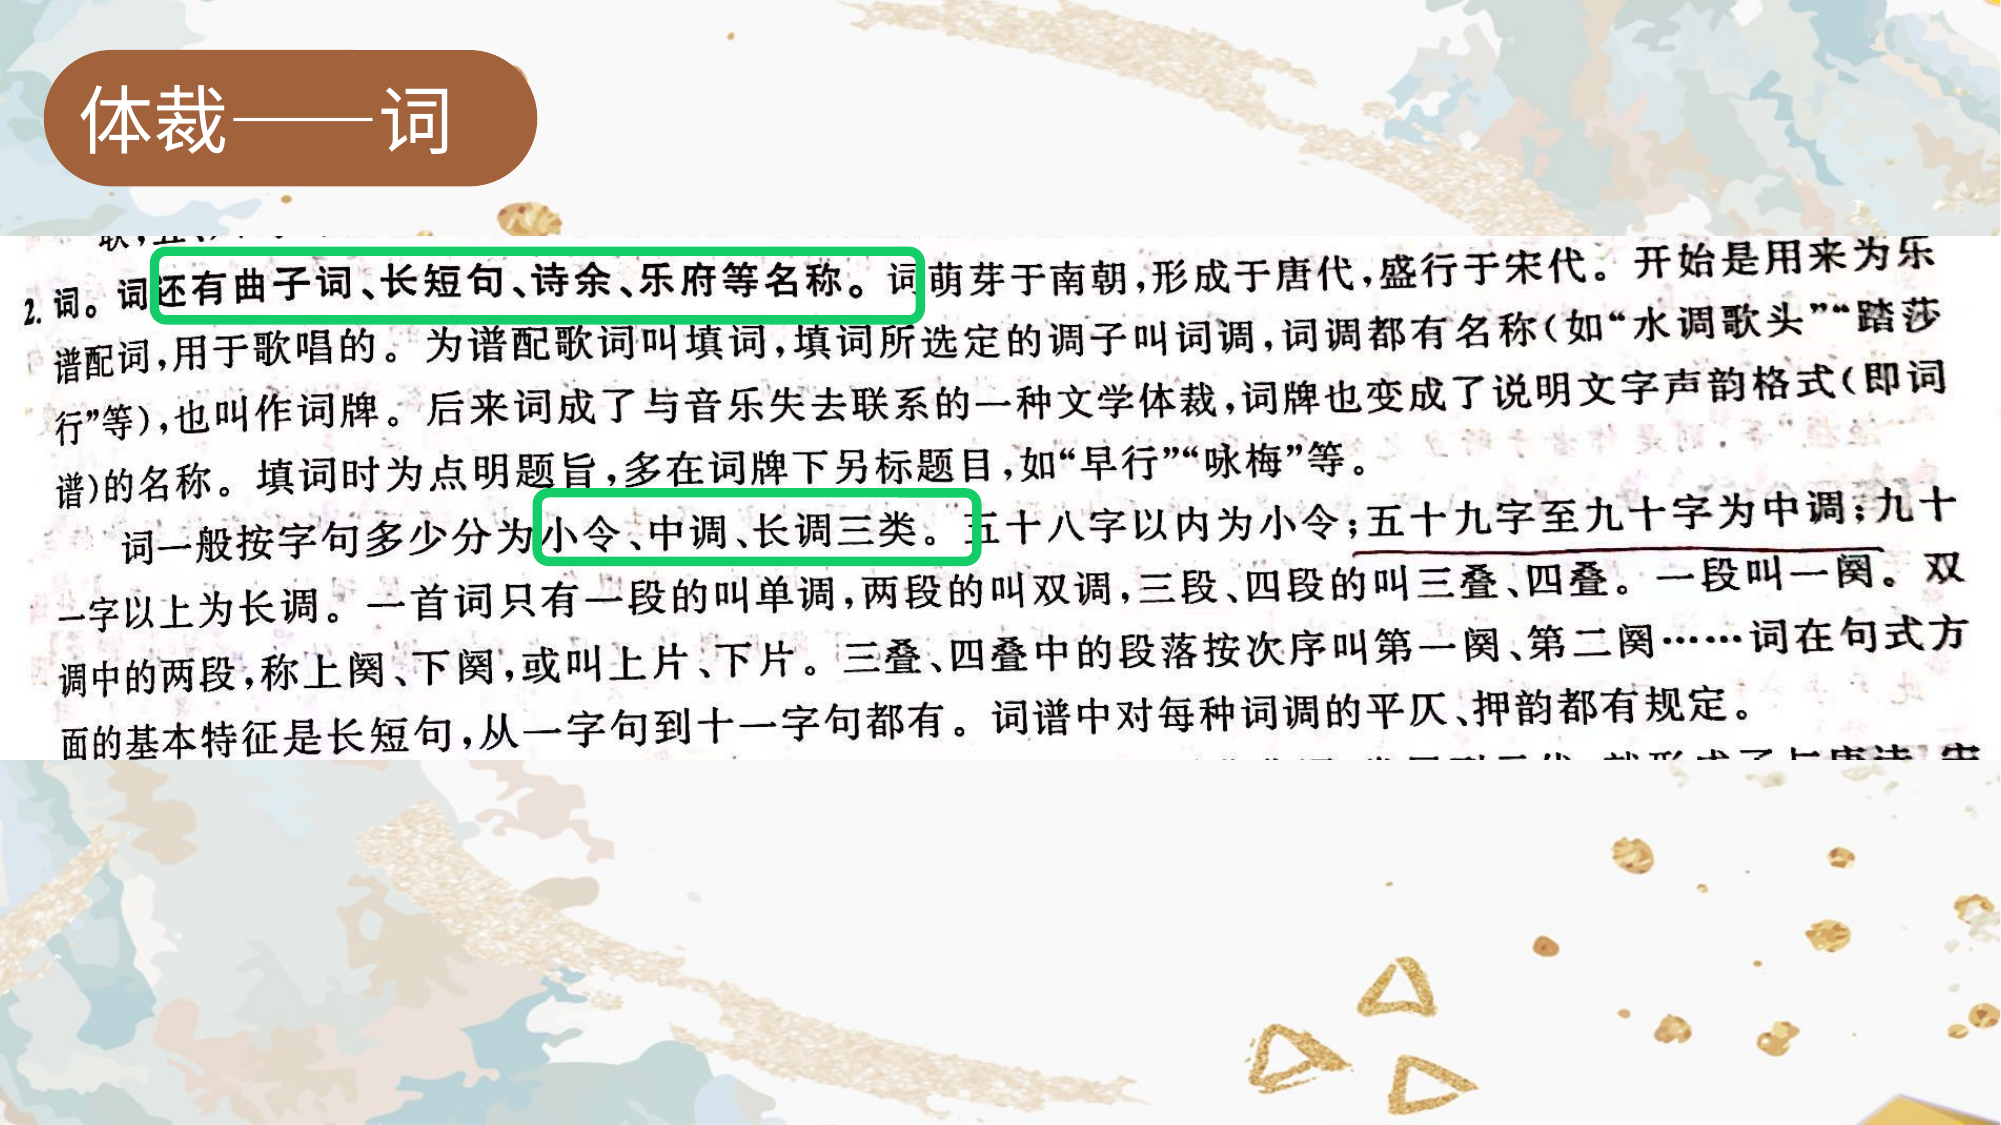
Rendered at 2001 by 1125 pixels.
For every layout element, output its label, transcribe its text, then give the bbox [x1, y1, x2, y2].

text_box 体裁——词 [42, 48, 539, 188]
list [0, 236, 2000, 760]
picture [0, 0, 2001, 1125]
